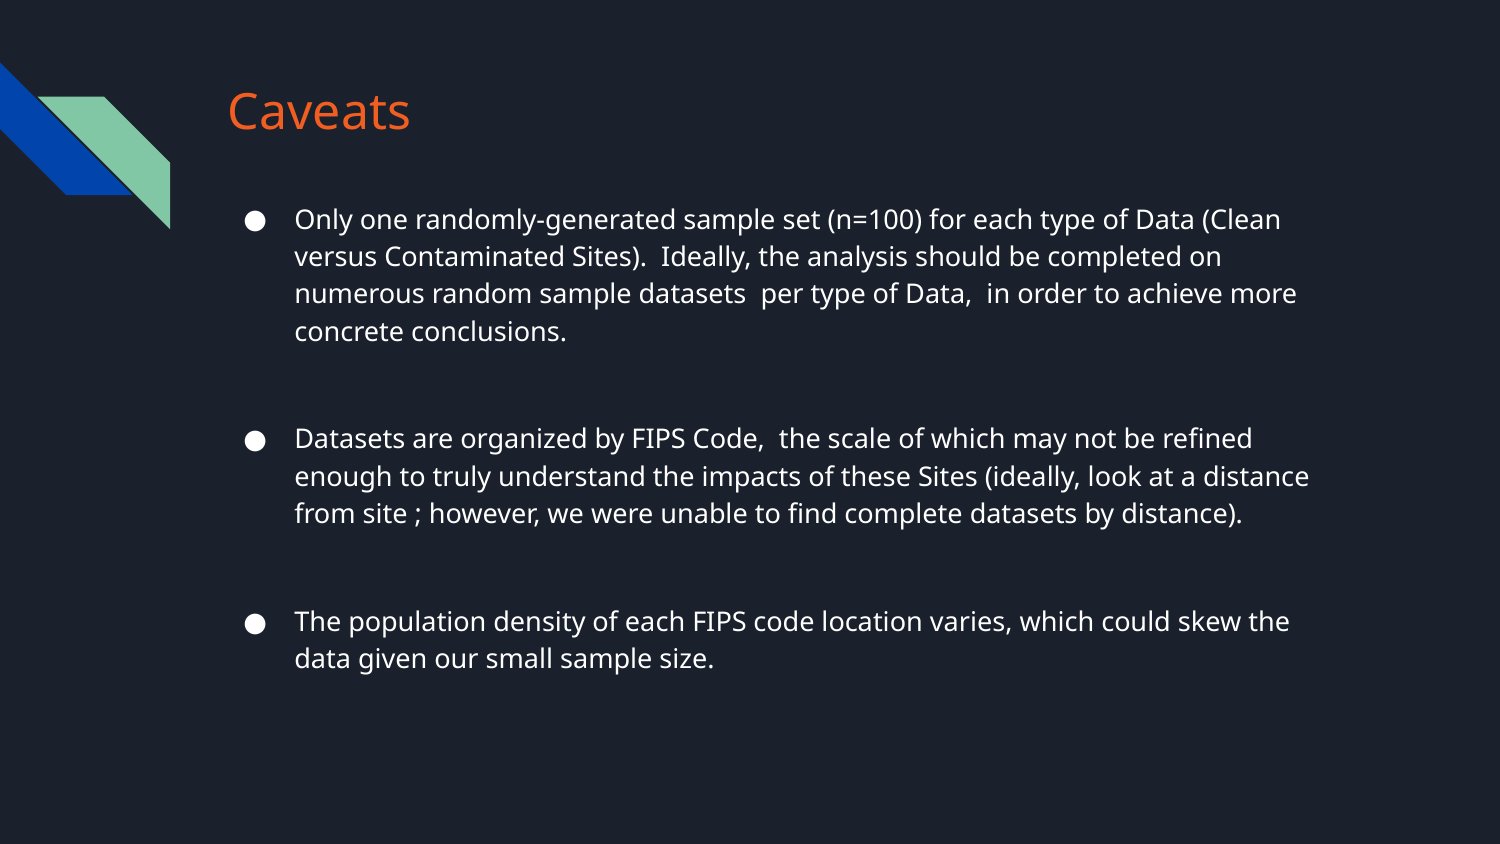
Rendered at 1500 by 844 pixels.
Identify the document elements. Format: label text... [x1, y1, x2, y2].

title Caveats [212, 64, 1368, 215]
list Only one randomly-generated sample set (n=100) for each type of Data (Clean versus Contaminated Sites). Ideally, the analysis should be completed on numerous random sample datasets per type of Data, in order to achieve more concrete conclusions. Datasets are organized by FIPS Code, the scale of which may not be refined enough to truly understand the impacts of these Sites (ideally, look at a distance from site ; however, we were unable to find complete datasets by distance). The population density of each FIPS code location varies, which could skew the data given our small sample size. [204, 182, 1359, 733]
